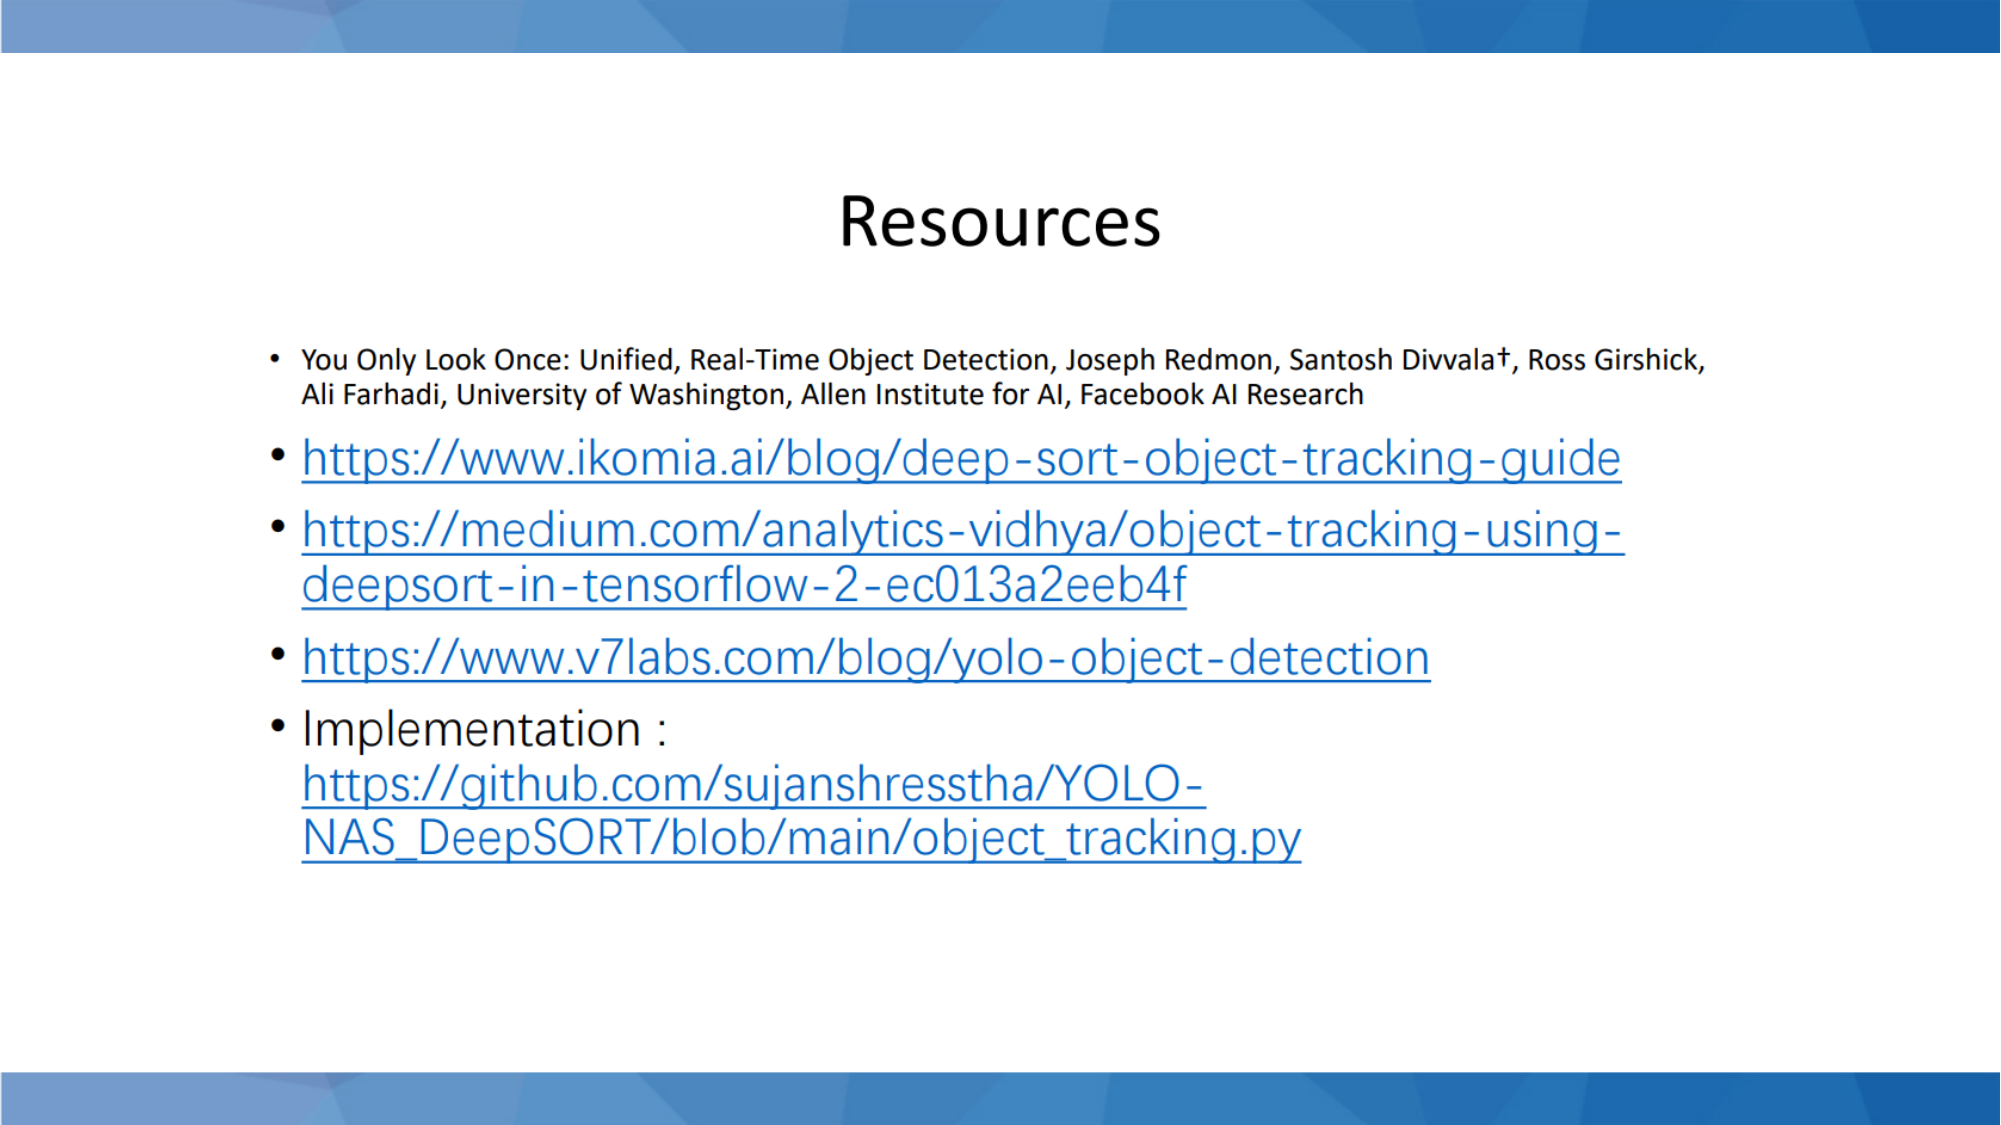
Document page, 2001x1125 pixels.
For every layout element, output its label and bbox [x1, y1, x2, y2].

picture [140, 84, 1860, 1041]
picture [3, 1073, 1997, 1125]
picture [3, 0, 1997, 53]
